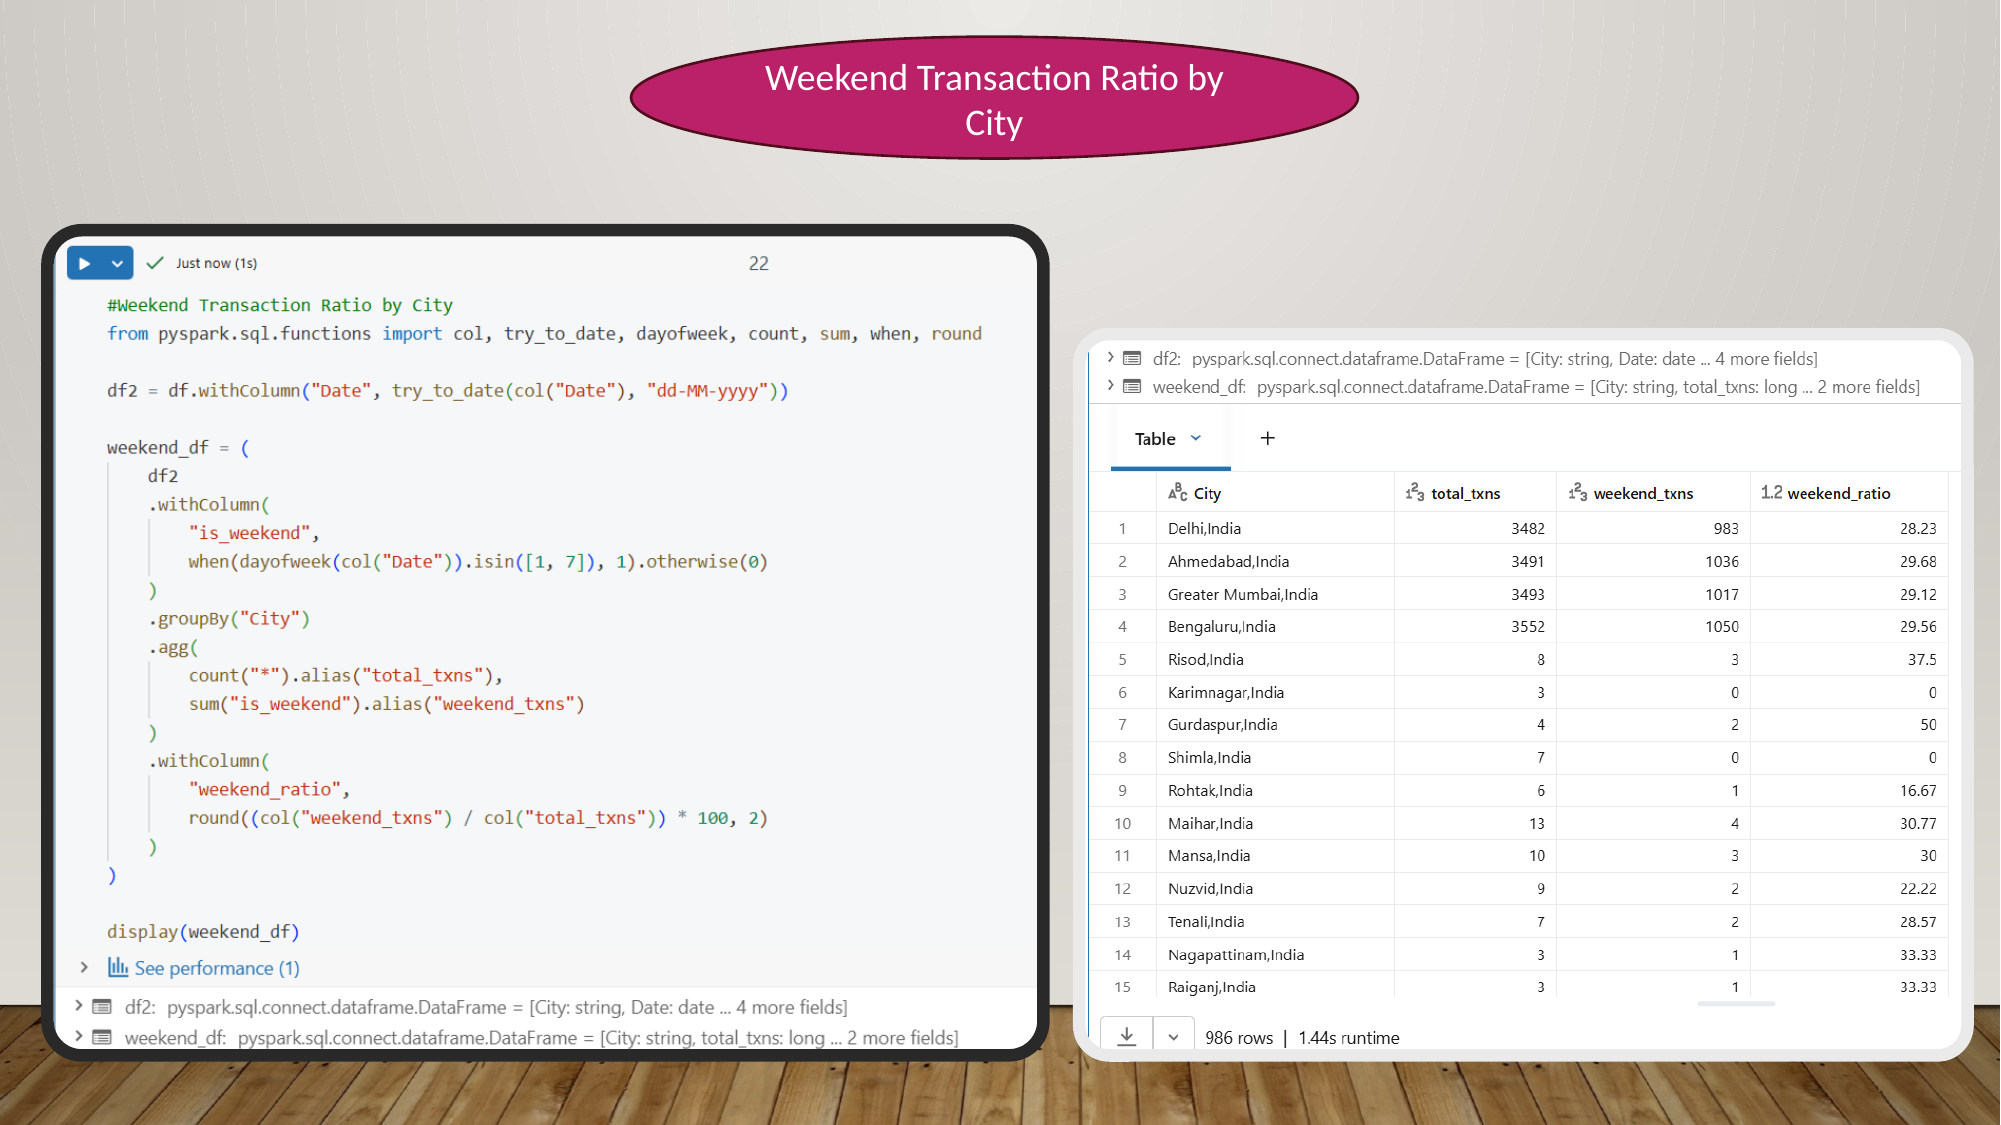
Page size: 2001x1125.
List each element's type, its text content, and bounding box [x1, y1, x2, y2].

text_box Weekend Transaction Ratio by City​ [629, 35, 1360, 160]
picture [0, 229, 2000, 1125]
